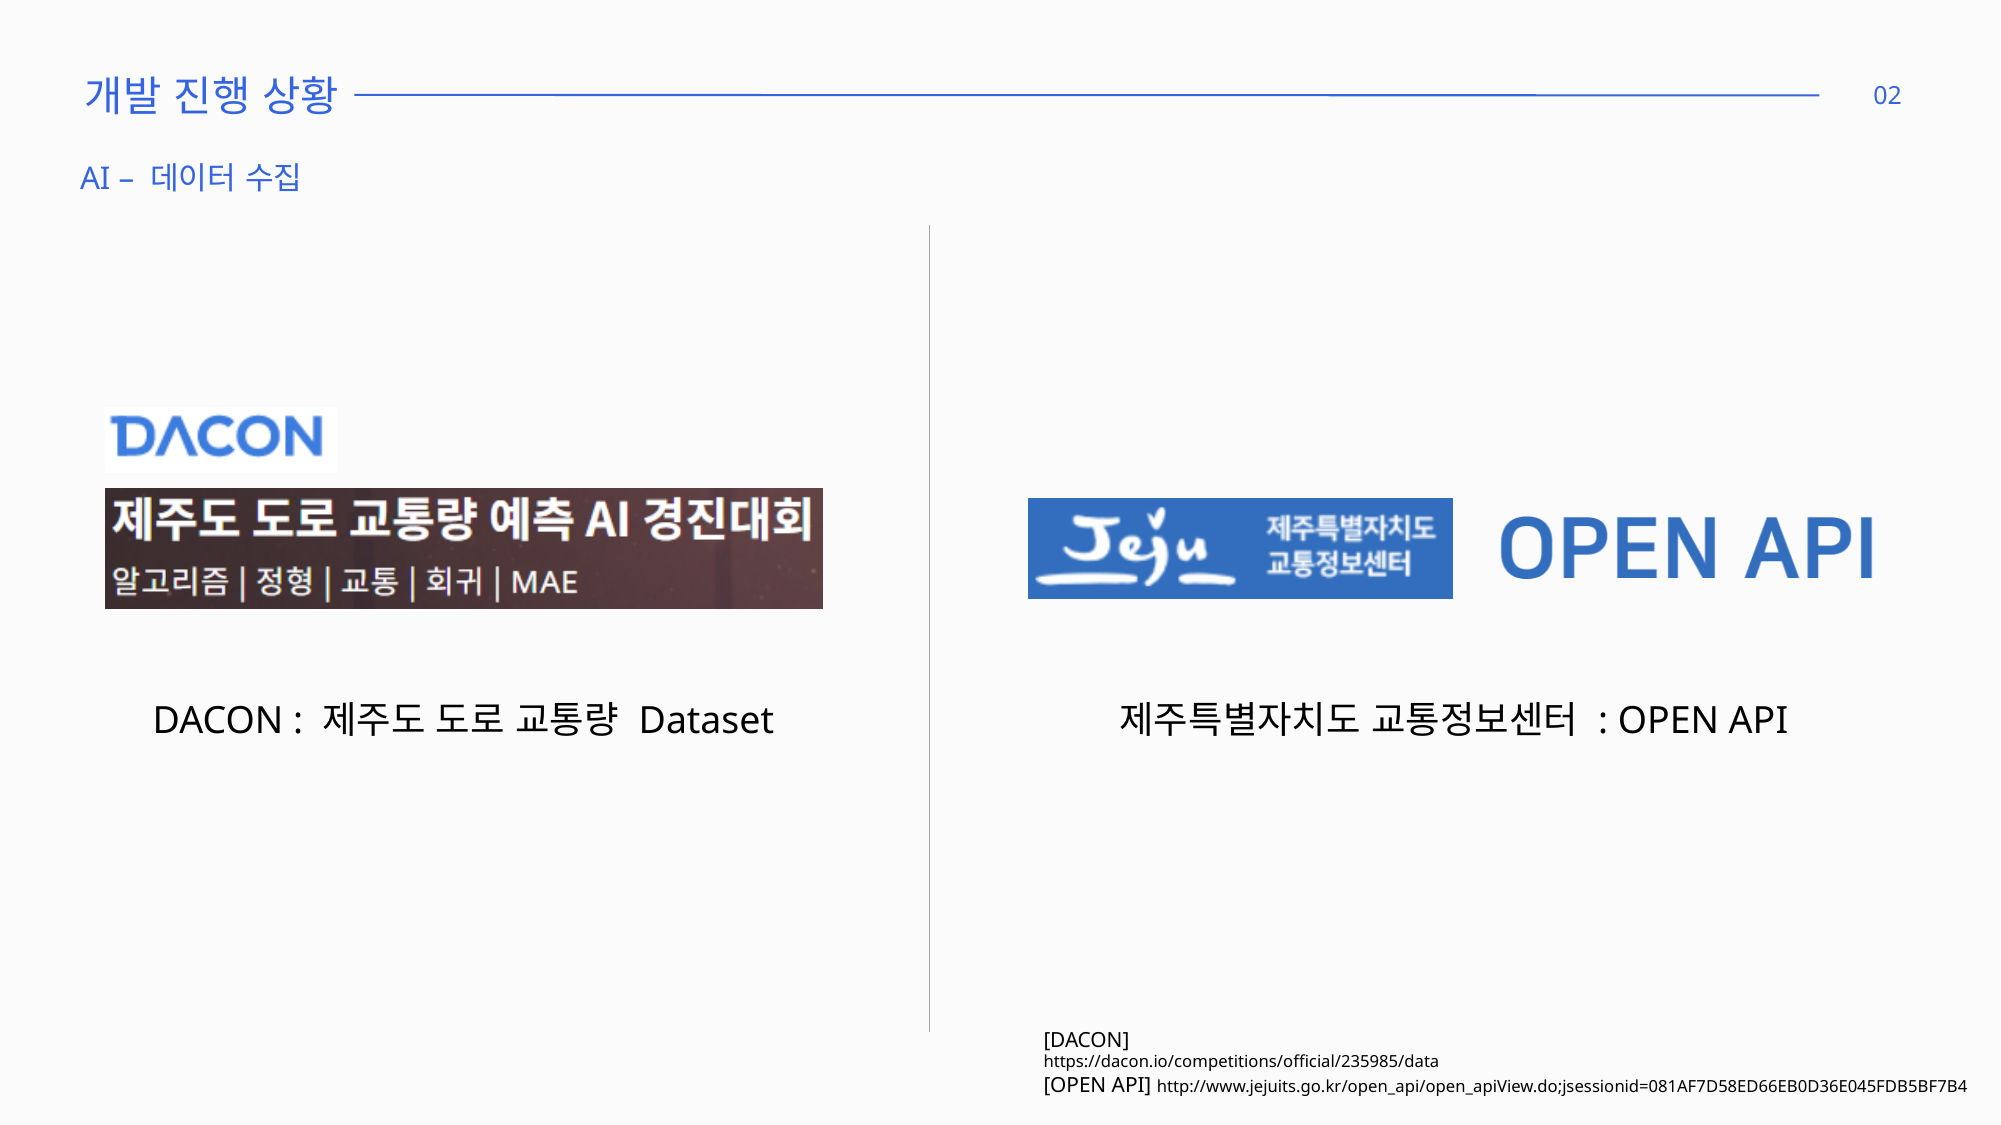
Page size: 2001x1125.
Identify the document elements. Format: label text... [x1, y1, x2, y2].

text_box DACON : 제주도 도로 교통량 Dataset [138, 688, 790, 749]
text_box AI – 데이터 수집 [65, 113, 318, 204]
text_box 개발 진행 상황 [70, 62, 355, 128]
text_box [DACON] https://dacon.io/competitions/official/235985/data [OPEN API] http://www.jejuits.go.kr/open_api/open_apiView.do;jsessionid=081AF7D58ED66EB0D36E045FDB5BF7B4 [1028, 1018, 2000, 1104]
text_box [104, 406, 823, 609]
text_box 02 [1858, 72, 1917, 118]
text_box 제주특별자치도 교통정보센터 : OPEN API [1104, 688, 1804, 749]
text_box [1028, 498, 1880, 599]
